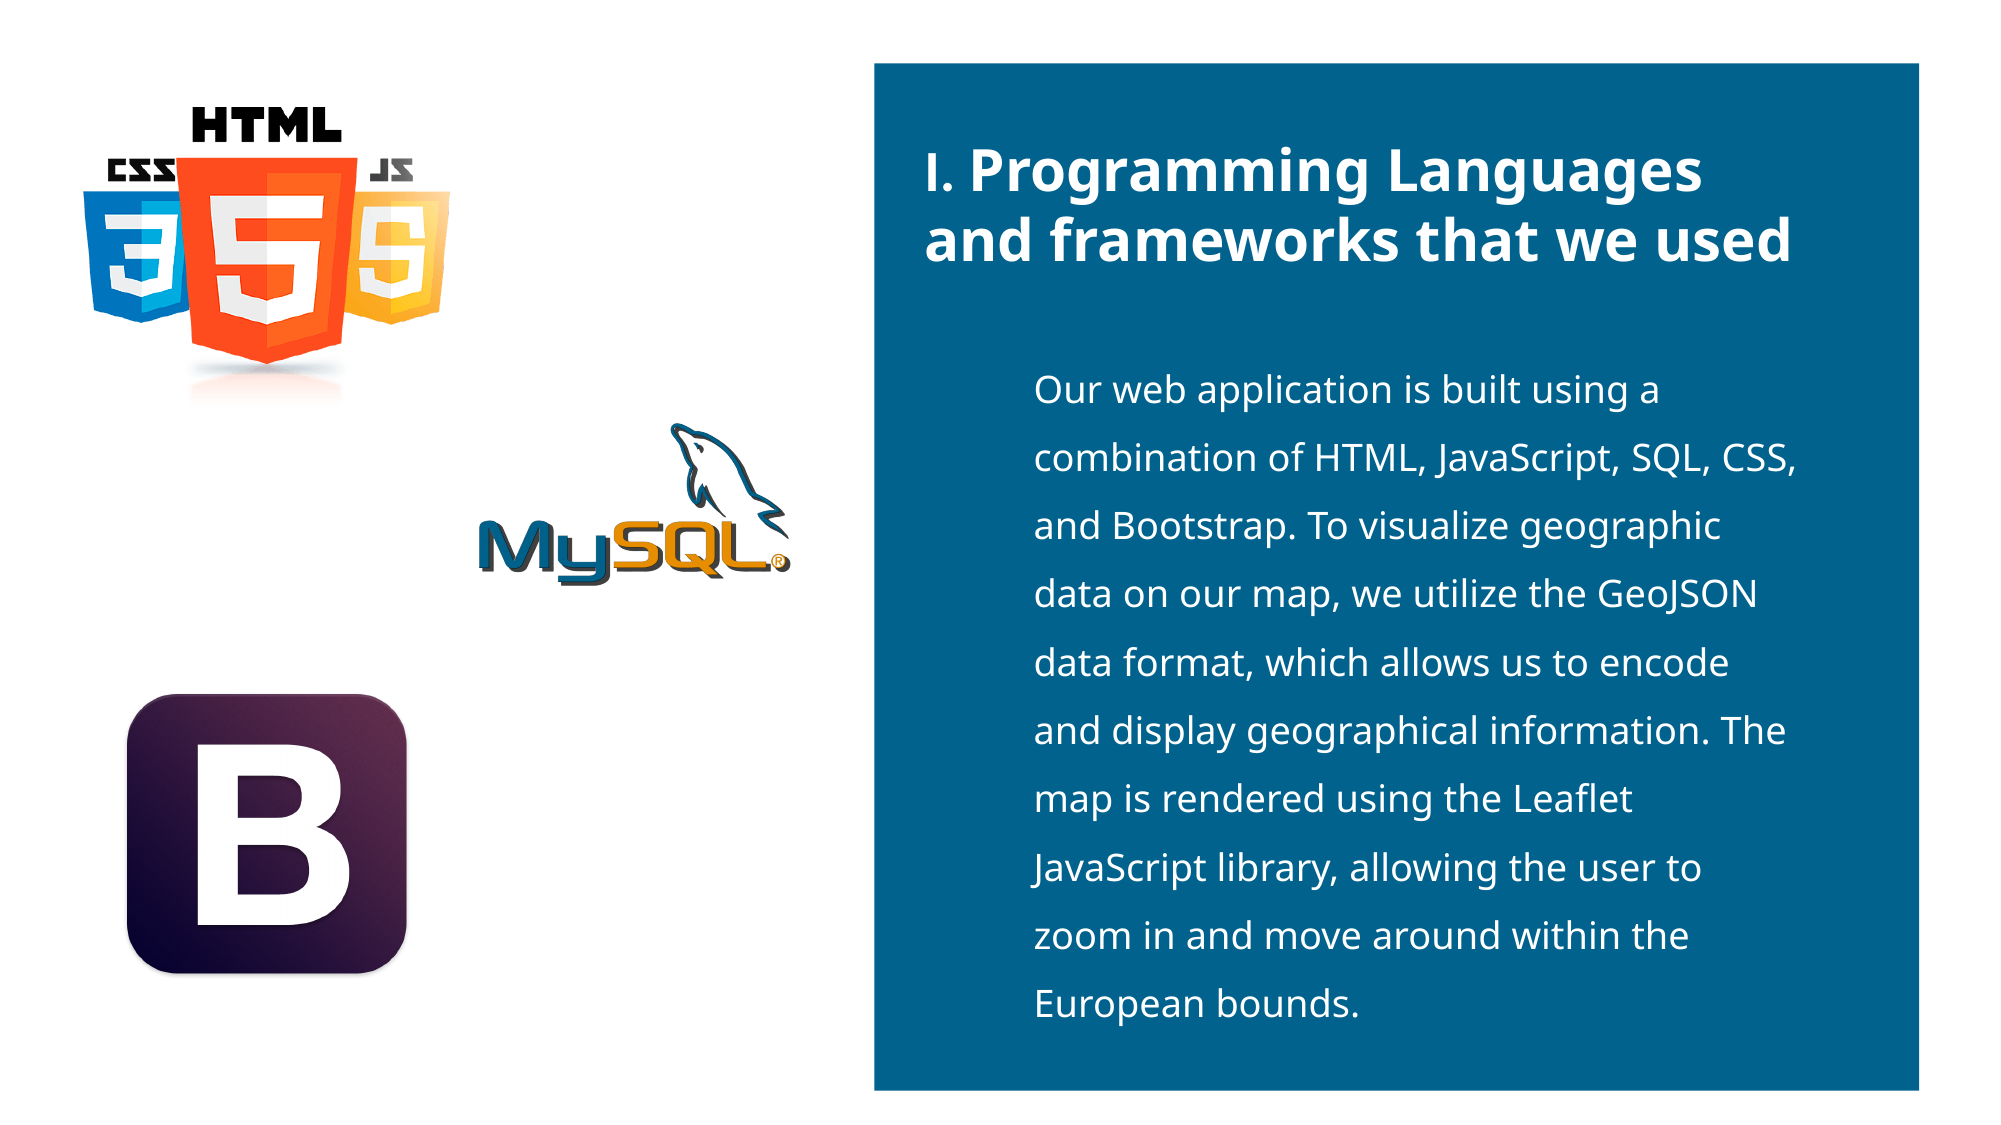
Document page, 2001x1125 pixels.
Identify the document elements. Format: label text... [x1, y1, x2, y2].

text_box I. Programming Languages and frameworks that we used [909, 125, 1831, 281]
picture [80, 105, 813, 683]
text_box [873, 62, 1920, 1092]
picture [115, 682, 418, 985]
text_box Our web application is built using a combination of HTML, JavaScript, SQL, CSS, and Bootstrap. To visualize geographic data on our map, we utilize the GeoJSON data format, which allows us to encode and display geographical information. The map is rendered using the Leaflet JavaScript library, allowing the user to zoom in and move around within the European bounds. [1018, 335, 1819, 1038]
